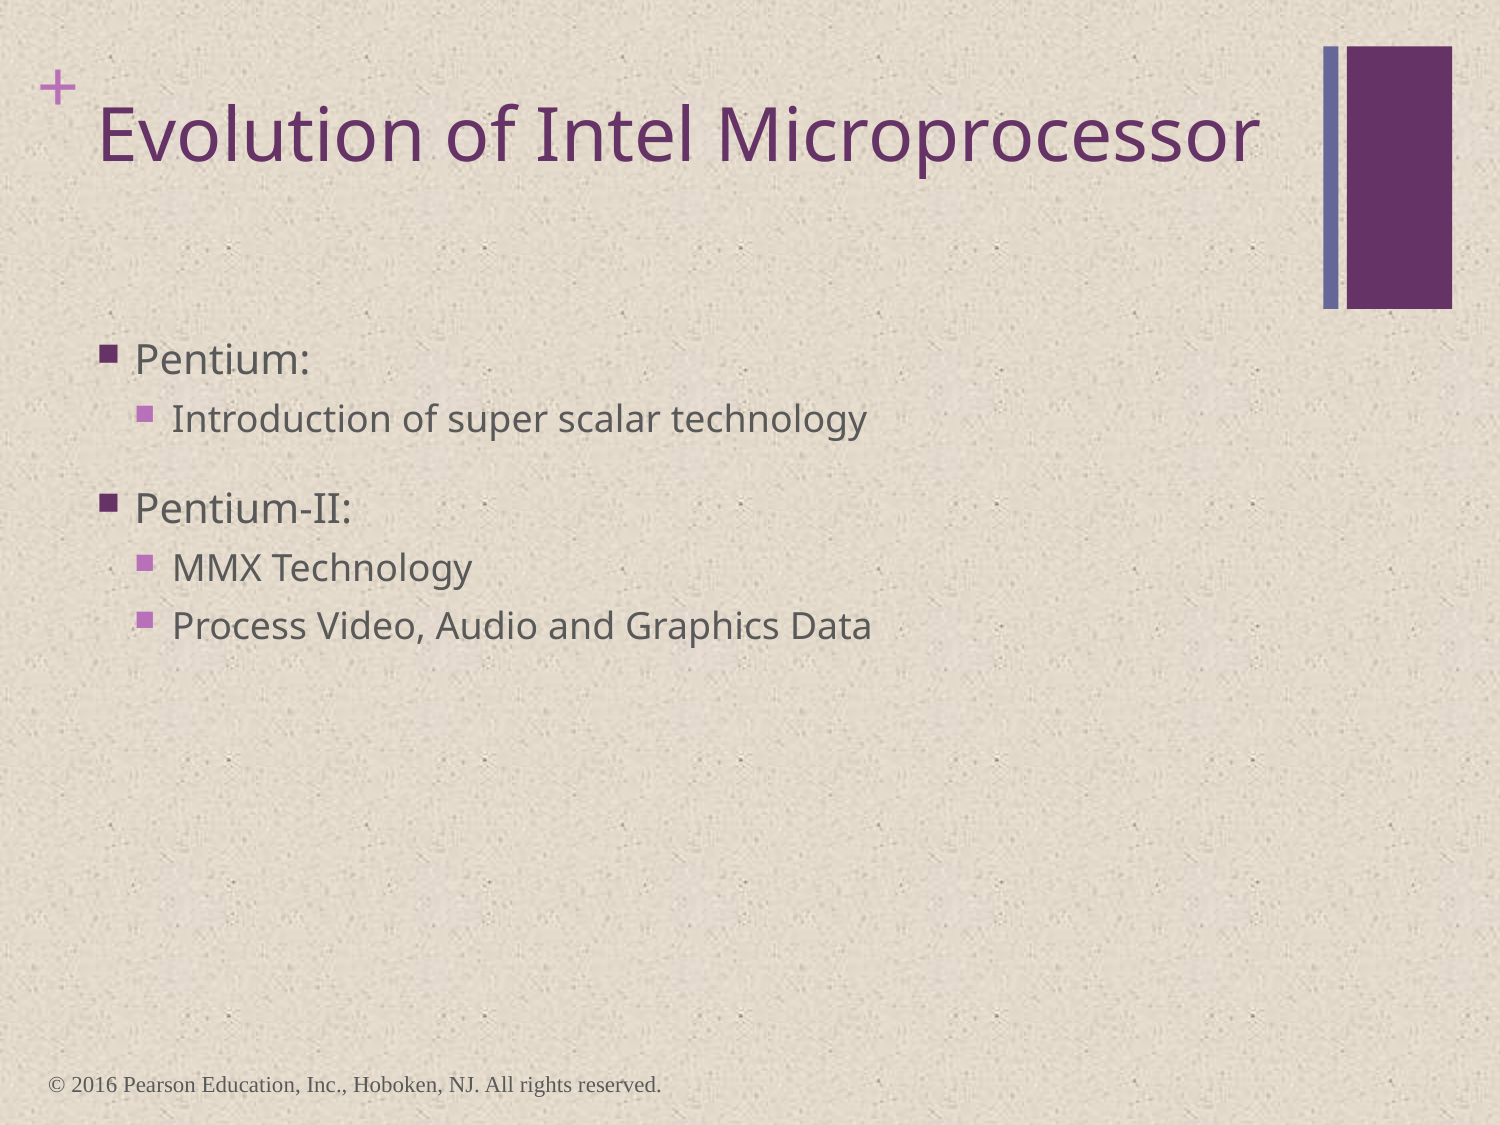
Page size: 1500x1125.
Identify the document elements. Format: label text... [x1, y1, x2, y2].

footer © 2016 Pearson Education, Inc., Hoboken, NJ. All rights reserved. [33, 1053, 1038, 1114]
picture [0, 0, 1500, 1125]
title Evolution of Intel Microprocessor [81, 79, 1322, 263]
list Pentium: Introduction of super scalar technology Pentium-II: MMX Technology Process Video, Audio and Graphics Data [81, 324, 1322, 1005]
